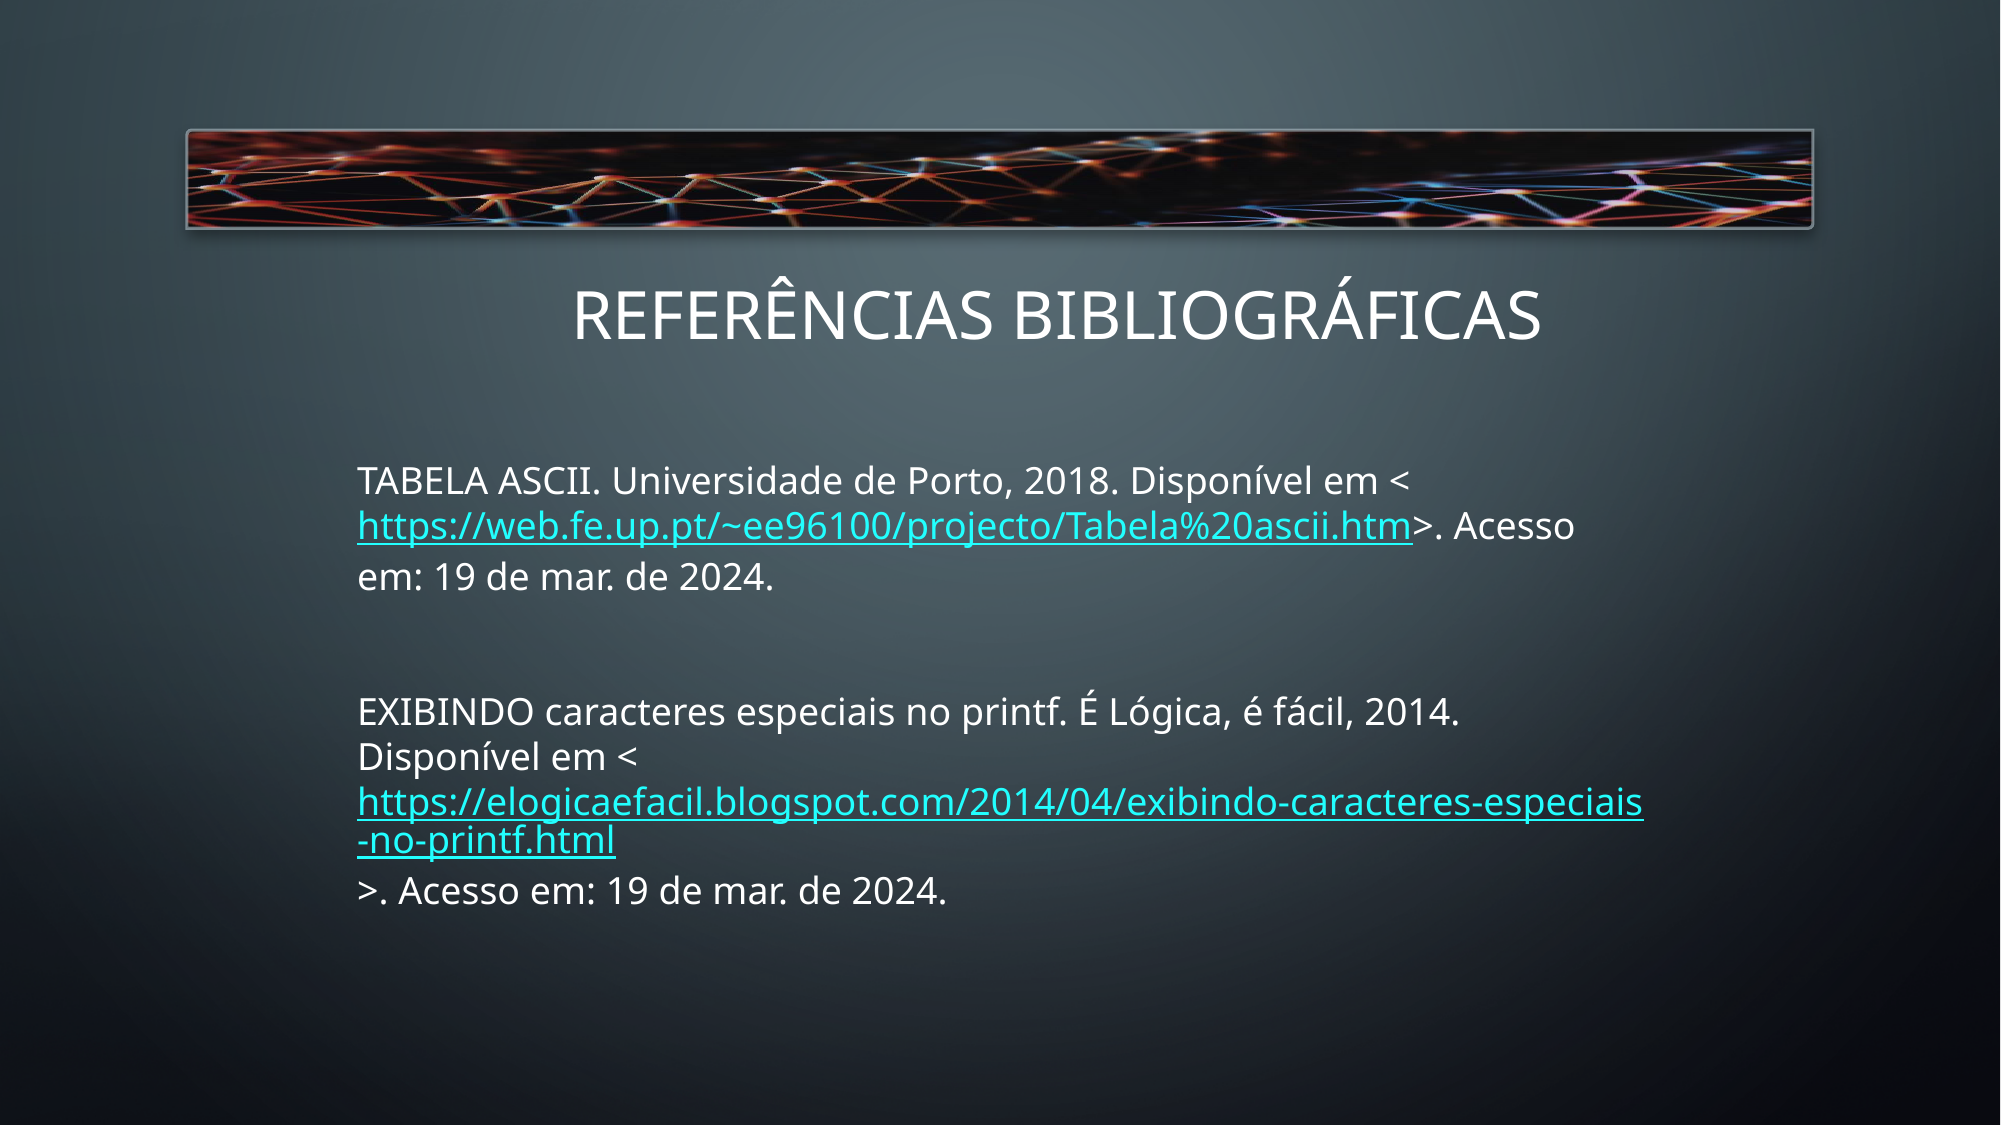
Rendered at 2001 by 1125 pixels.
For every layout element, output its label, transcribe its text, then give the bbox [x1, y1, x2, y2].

title Referências bibliográficas [244, 268, 1871, 368]
picture [186, 129, 1814, 229]
text_box TABELA ASCII. Universidade de Porto, 2018. Disponível em <https://web.fe.up.pt/~ee96100/projecto/Tabela%20ascii.htm>. Acesso em: 19 de mar. de 2024. EXIBINDO caracteres especiais no printf. É Lógica, é fácil, 2014. Disponível em <https://elogicaefacil.blogspot.com/2014/04/exibindo-caracteres-especiais-no-printf.html>. Acesso em: 19 de mar. de 2024. [342, 404, 1660, 1107]
